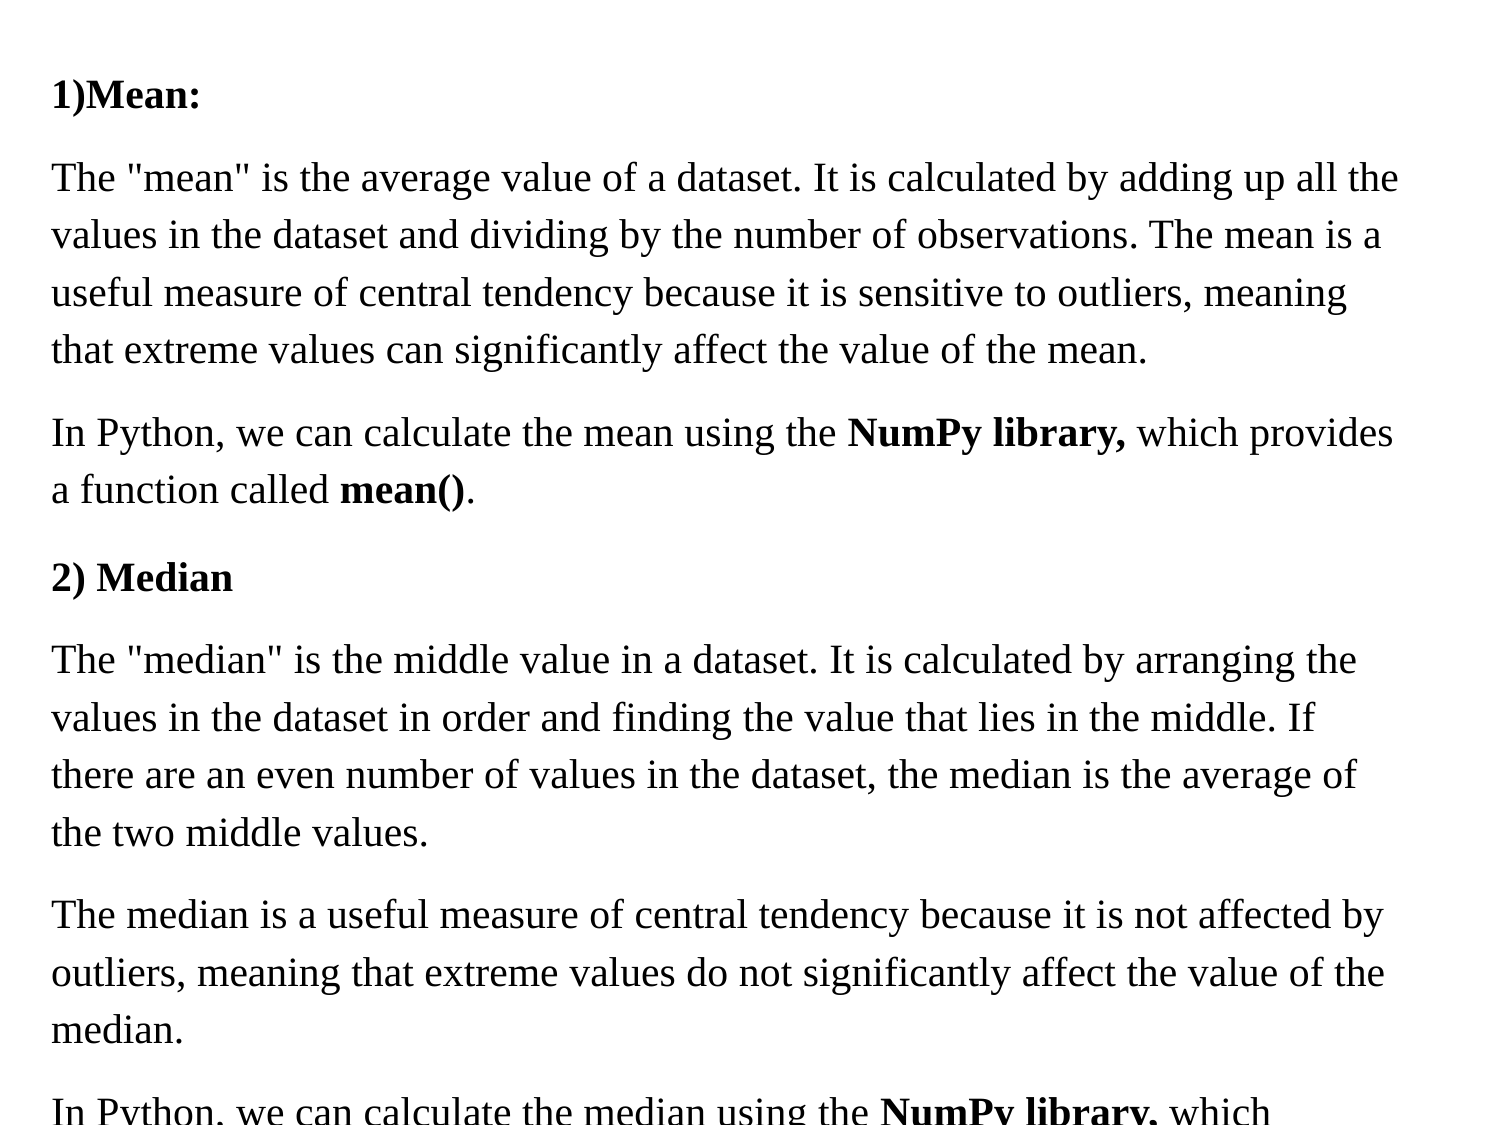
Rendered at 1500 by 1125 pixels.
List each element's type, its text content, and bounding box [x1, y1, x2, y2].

list 1)Mean: The "mean" is the average value of a dataset. It is calculated by adding up all the values in the dataset and dividing by the number of observations. The mean is a useful measure of central tendency because it is sensitive to outliers, meaning that extreme values can significantly affect the value of the mean. In Python, we can calculate the mean using the NumPy library, which provides a function called mean(). 2) Median The "median" is the middle value in a dataset. It is calculated by arranging the values in the dataset in order and finding the value that lies in the middle. If there are an even number of values in the dataset, the median is the average of the two middle values. The median is a useful measure of central tendency because it is not affected by outliers, meaning that extreme values do not significantly affect the value of the median. In Python, we can calculate the median using the NumPy library, which provides a function called median(). [36, 59, 1425, 1125]
